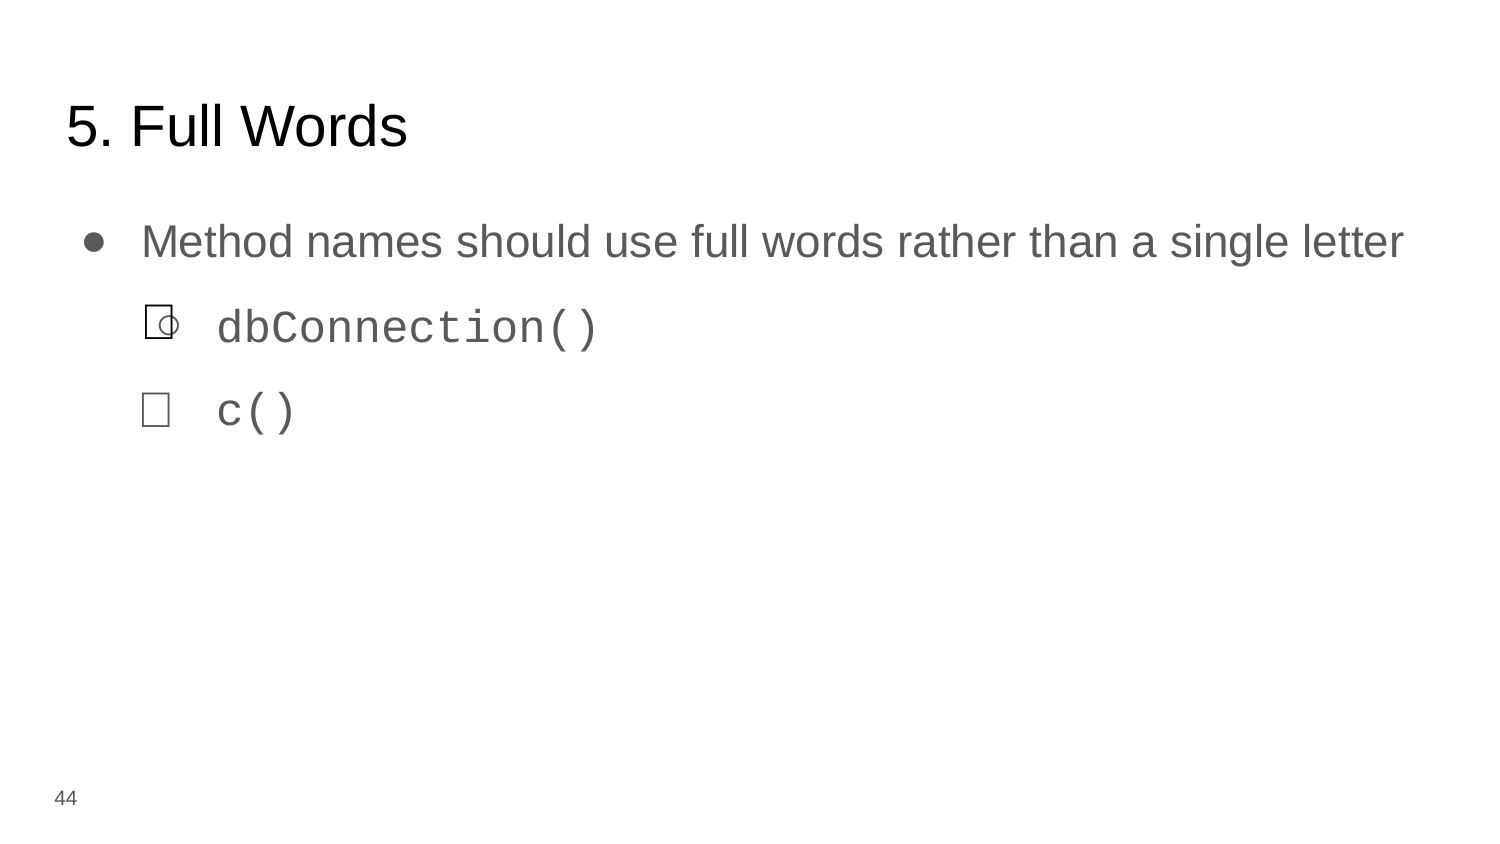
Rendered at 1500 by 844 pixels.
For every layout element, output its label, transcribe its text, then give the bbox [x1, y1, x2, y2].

text_box ✅ [124, 274, 215, 365]
slide_number ‹#› [2, 764, 93, 830]
text_box Method names should use full words rather than a single letter dbConnection() c() [51, 188, 1449, 750]
title 5. Full Words [51, 72, 1449, 167]
text_box ❌ [122, 362, 213, 453]
